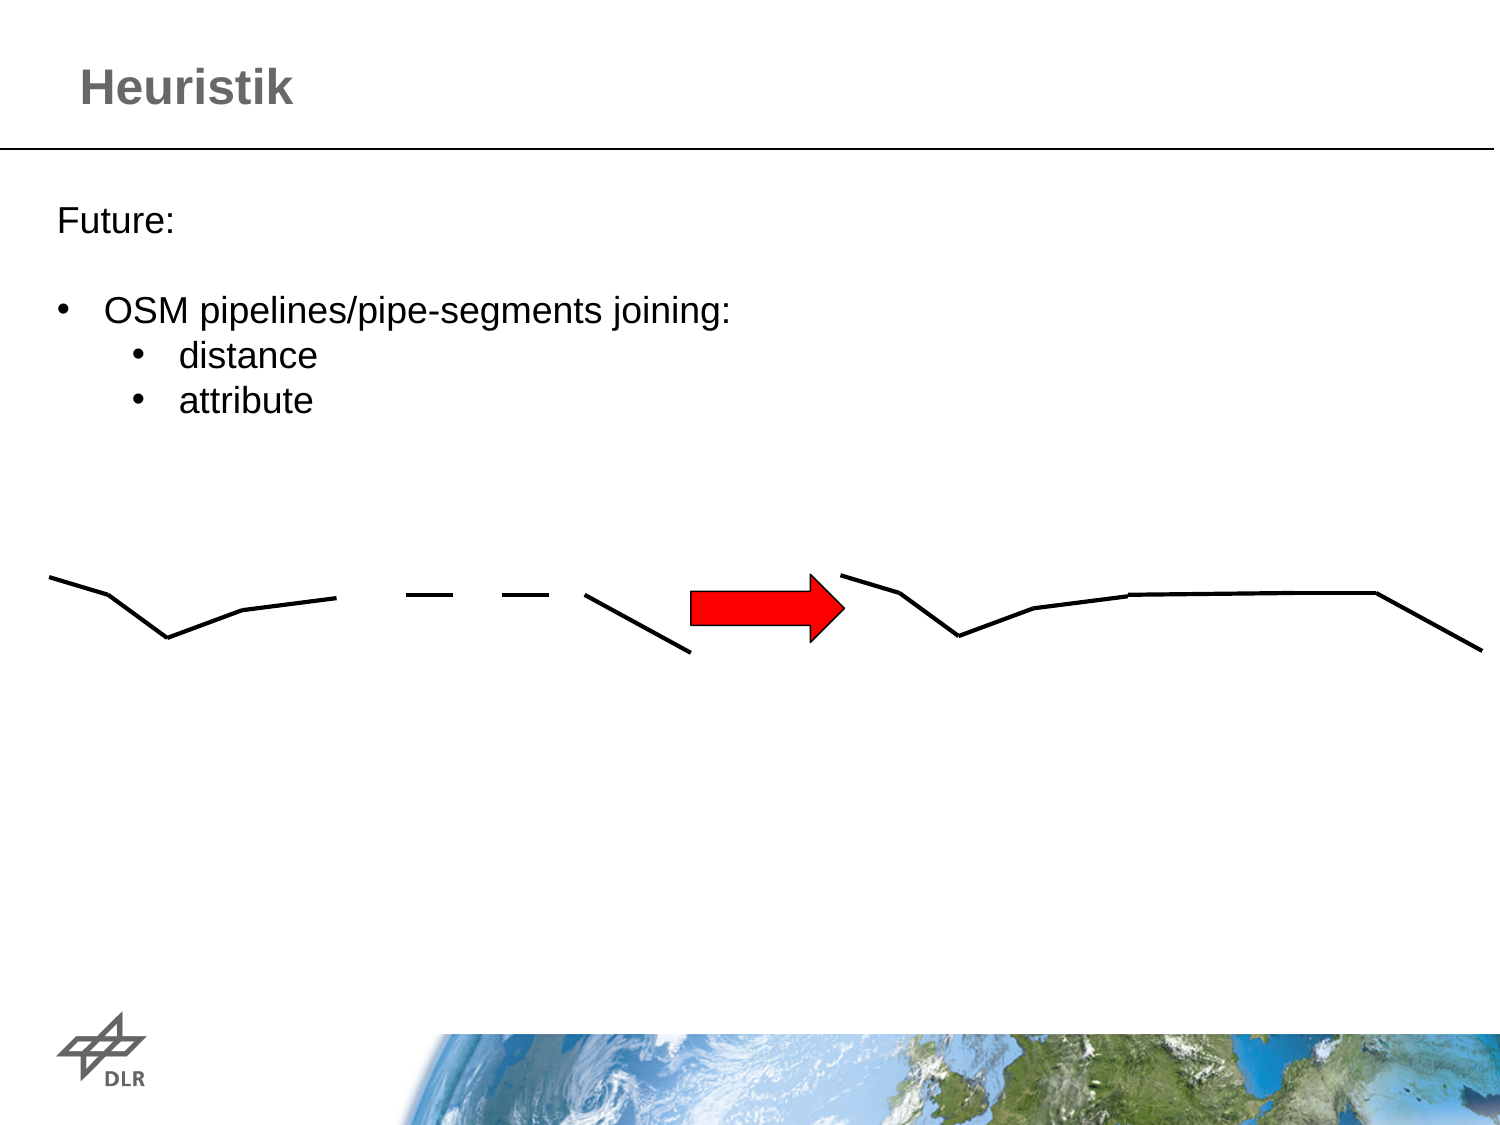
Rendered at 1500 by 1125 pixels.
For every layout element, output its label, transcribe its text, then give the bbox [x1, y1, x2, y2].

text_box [584, 594, 692, 654]
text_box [107, 594, 168, 639]
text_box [171, 609, 243, 639]
text_box Future: OSM pipelines/pipe-segments joining: distance attribute [56, 196, 732, 647]
text_box Heuristik [79, 54, 1421, 138]
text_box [1033, 595, 1129, 609]
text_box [1127, 592, 1293, 596]
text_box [48, 576, 109, 596]
text_box [688, 572, 847, 645]
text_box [241, 597, 337, 611]
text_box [840, 574, 900, 594]
picture [0, 1007, 1500, 1125]
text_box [899, 592, 959, 637]
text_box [1375, 592, 1483, 652]
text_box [963, 608, 1034, 637]
